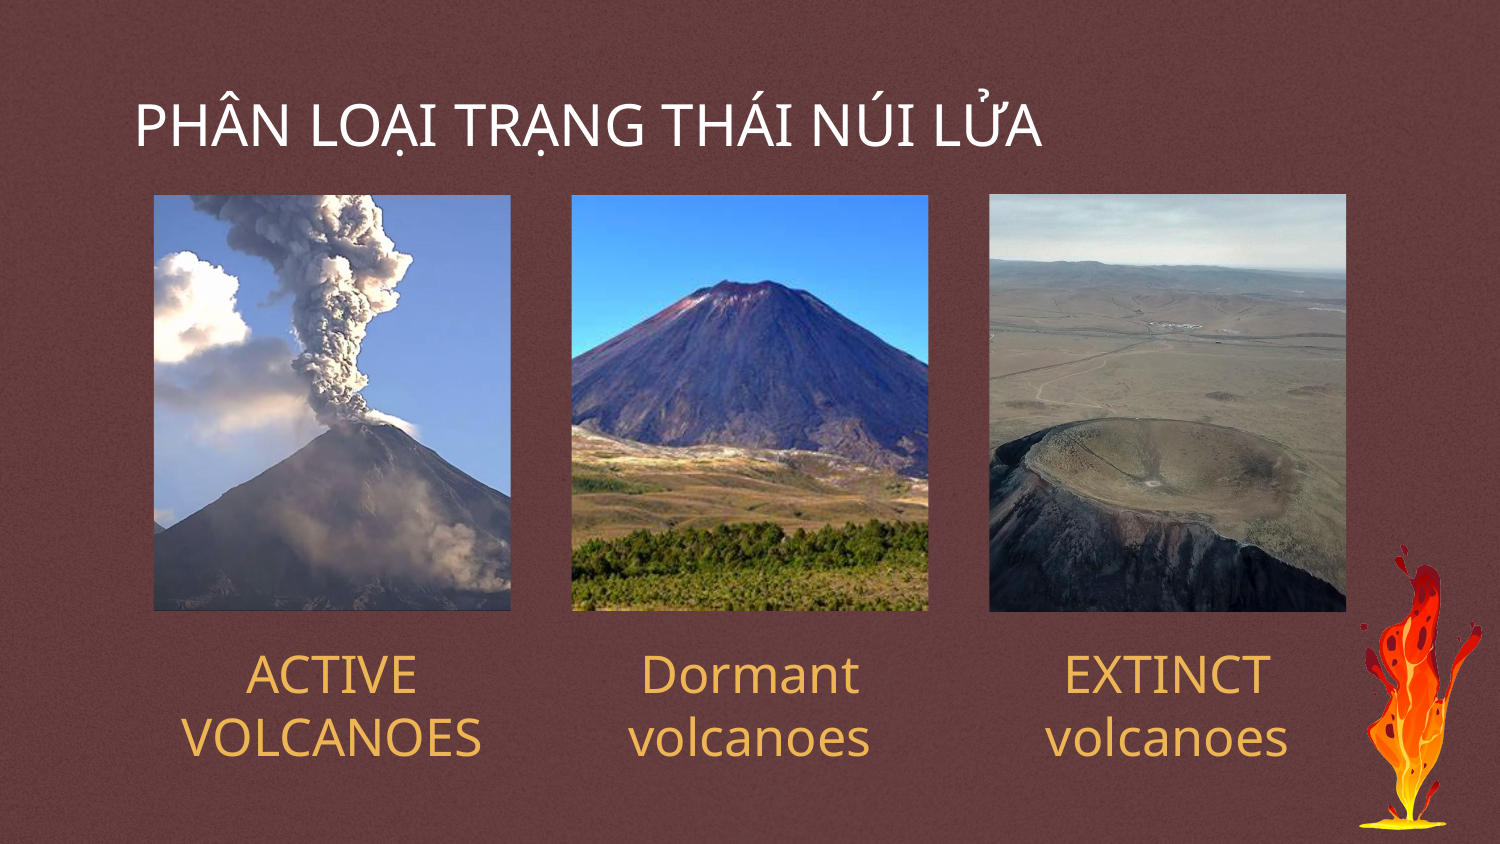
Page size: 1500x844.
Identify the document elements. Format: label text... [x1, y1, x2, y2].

picture [153, 194, 511, 612]
picture [571, 194, 929, 612]
title PHÂN LOẠI TRẠNG THÁI NÚI LỬA [118, 72, 1382, 167]
subtitle ACTIVE VOLCANOES [153, 639, 511, 782]
picture [989, 194, 1347, 612]
subtitle EXTINCT volcanoes [989, 639, 1347, 782]
picture [1359, 544, 1482, 830]
subtitle Dormant volcanoes [571, 639, 929, 782]
